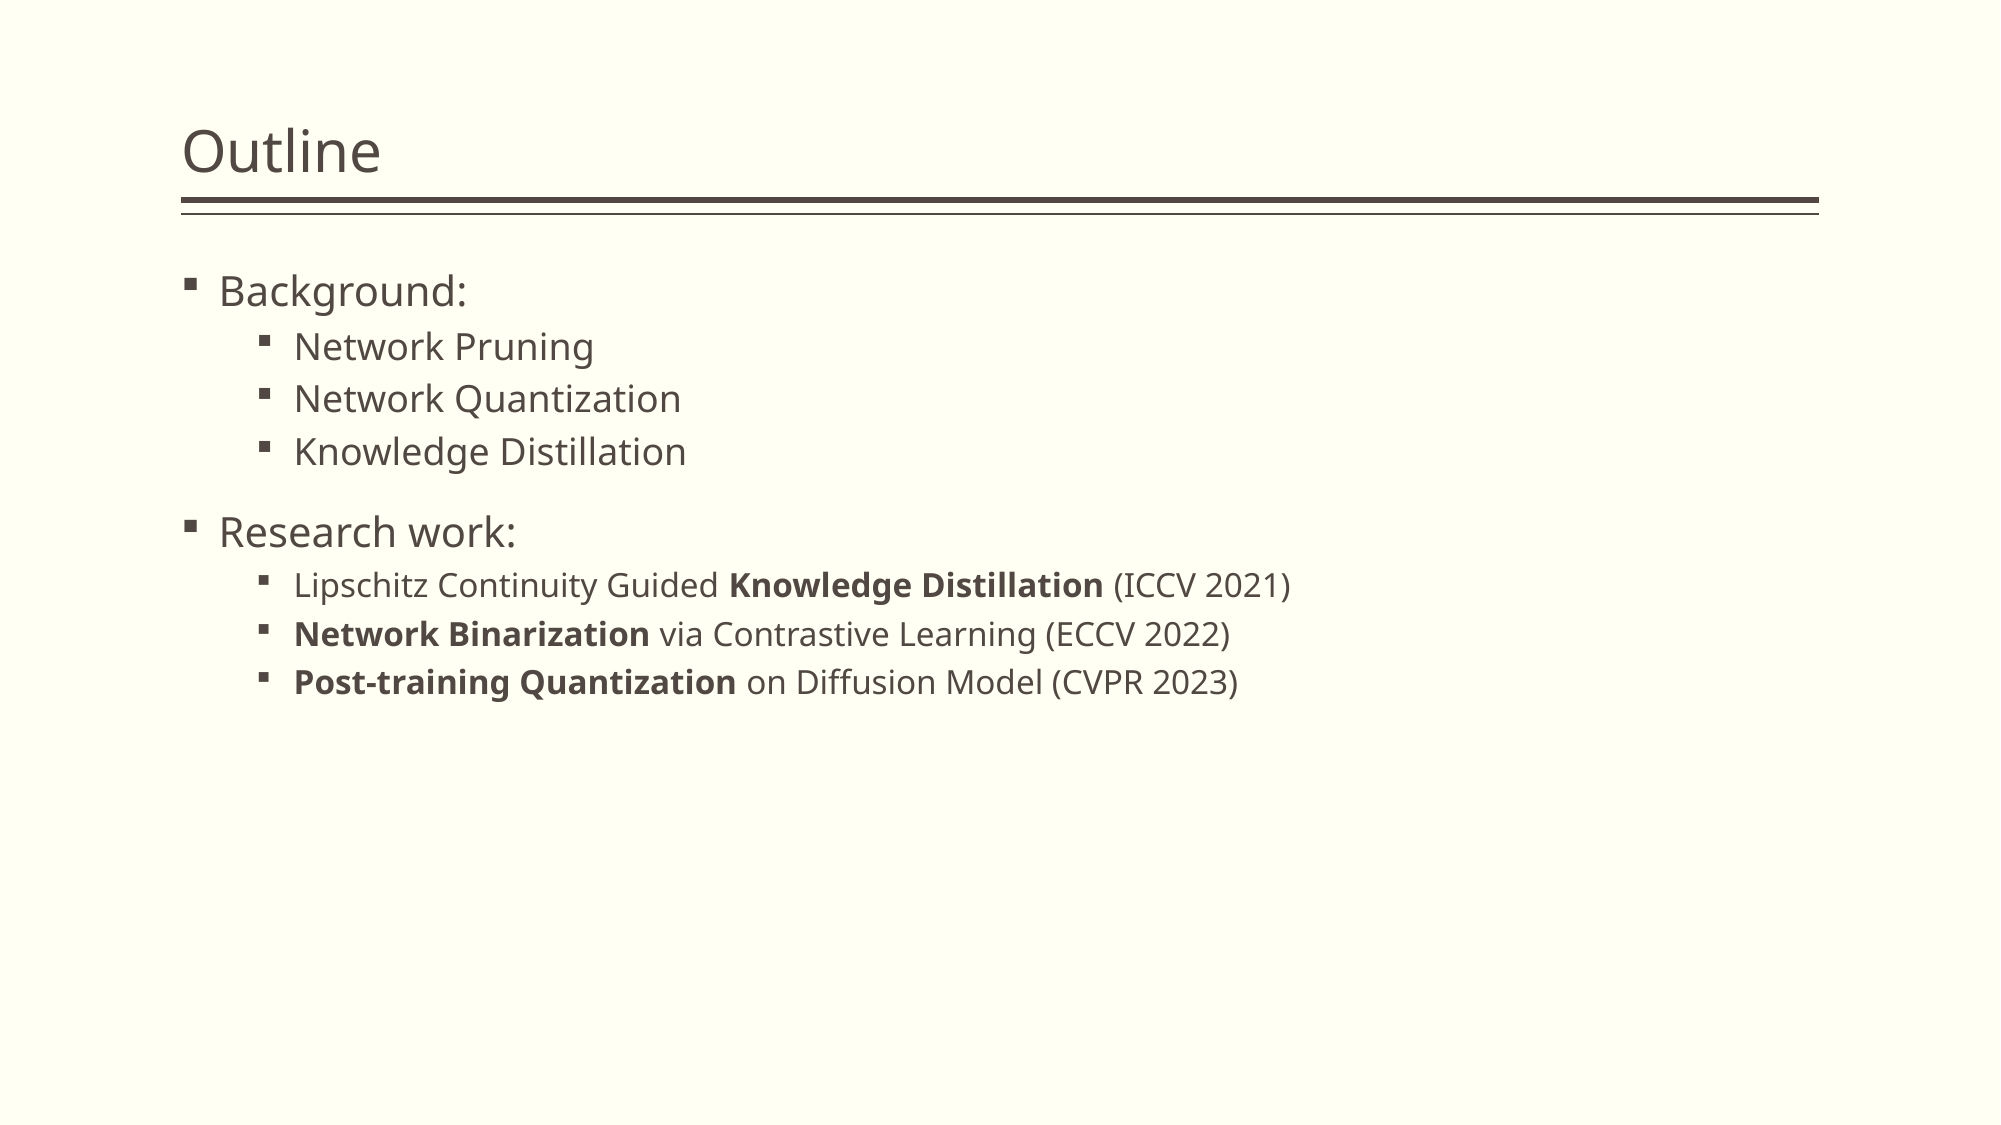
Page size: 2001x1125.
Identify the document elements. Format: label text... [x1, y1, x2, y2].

title Outline [181, 12, 1819, 193]
list Background: Network Pruning Network Quantization Knowledge Distillation Research work: Lipschitz Continuity Guided Knowledge Distillation (ICCV 2021) Network Binarization via Contrastive Learning (ECCV 2022) Post-training Quantization on Diffusion Model (CVPR 2023) [181, 262, 1819, 1013]
